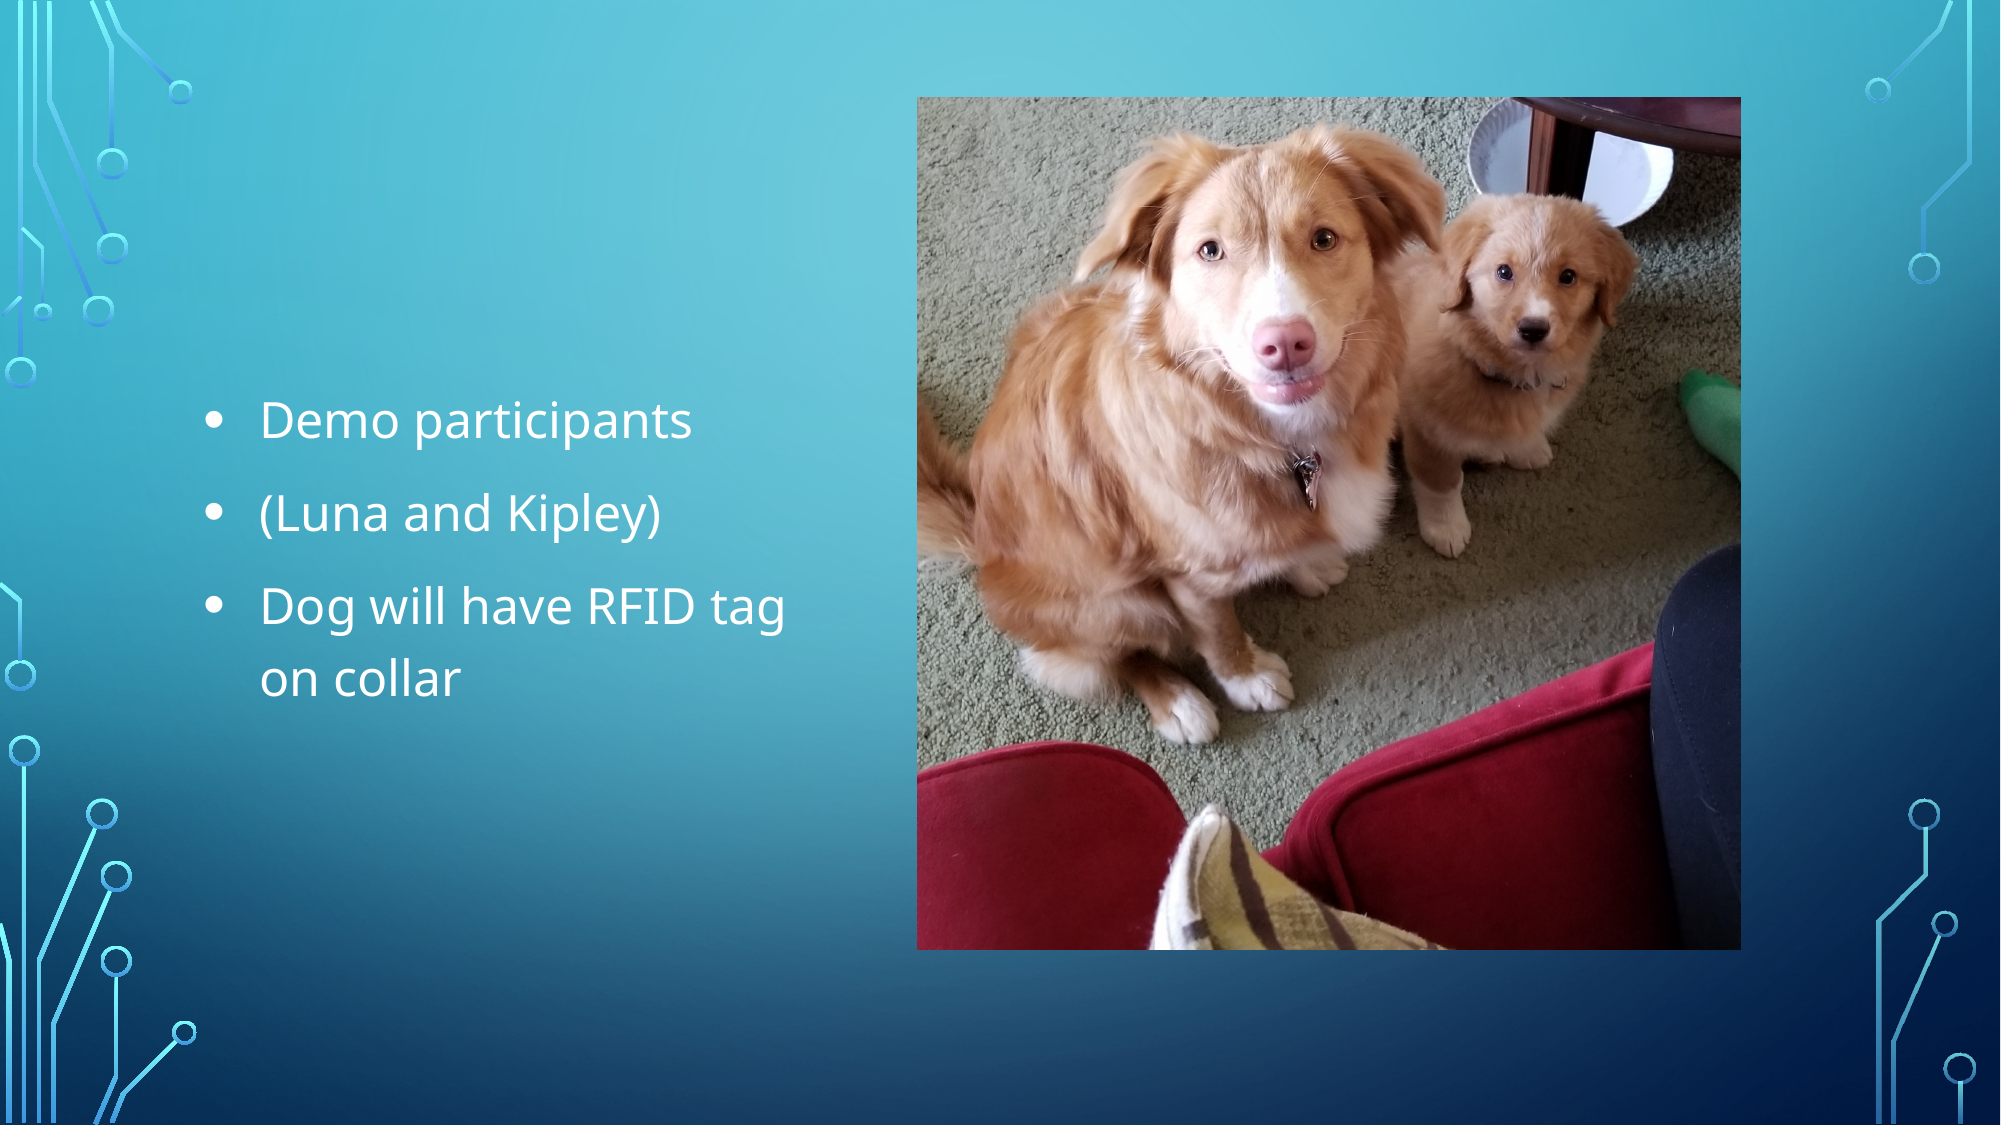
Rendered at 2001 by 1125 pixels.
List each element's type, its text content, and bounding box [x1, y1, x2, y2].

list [917, 96, 1741, 951]
list Demo participants (Luna and Kipley) Dog will have RFID tag on collar [188, 369, 821, 950]
